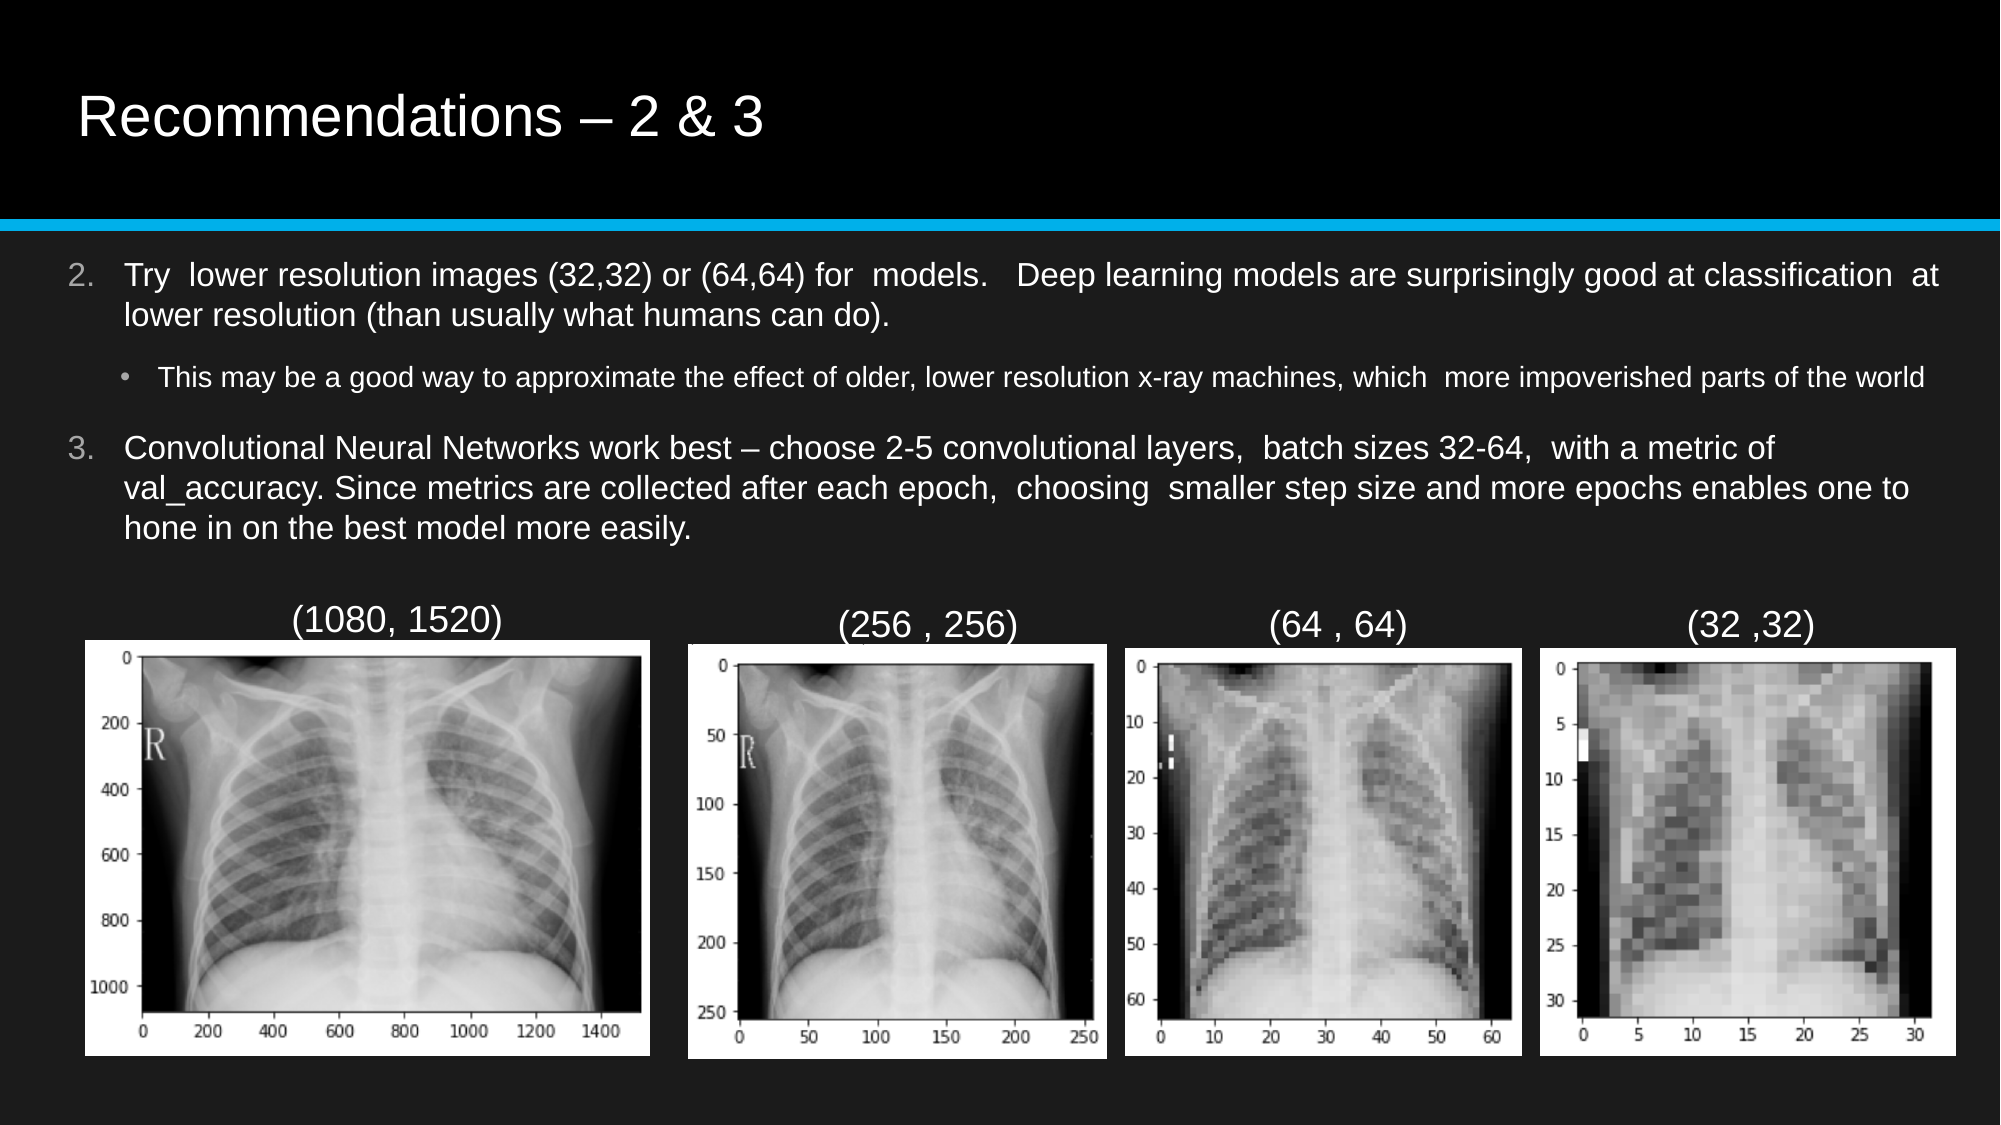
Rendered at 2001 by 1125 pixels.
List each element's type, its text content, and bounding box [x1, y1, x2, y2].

title Recommendations – 2 & 3 [63, 27, 1713, 208]
text_box Try lower resolution images (32,32) or (64,64) for models. Deep learning models are surprisingly good at classification at lower resolution (than usually what humans can do). This may be a good way to approximate the effect of older, lower resolution x-ray machines, which more impoverished parts of the world Convolutional Neural Networks work best – choose 2-5 convolutional layers, batch sizes 32-64, with a metric of val_accuracy. Since metrics are collected after each epoch, choosing smaller step size and more epochs enables one to hone in on the best model more easily. [0, 246, 1988, 1090]
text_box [85, 587, 1956, 1059]
